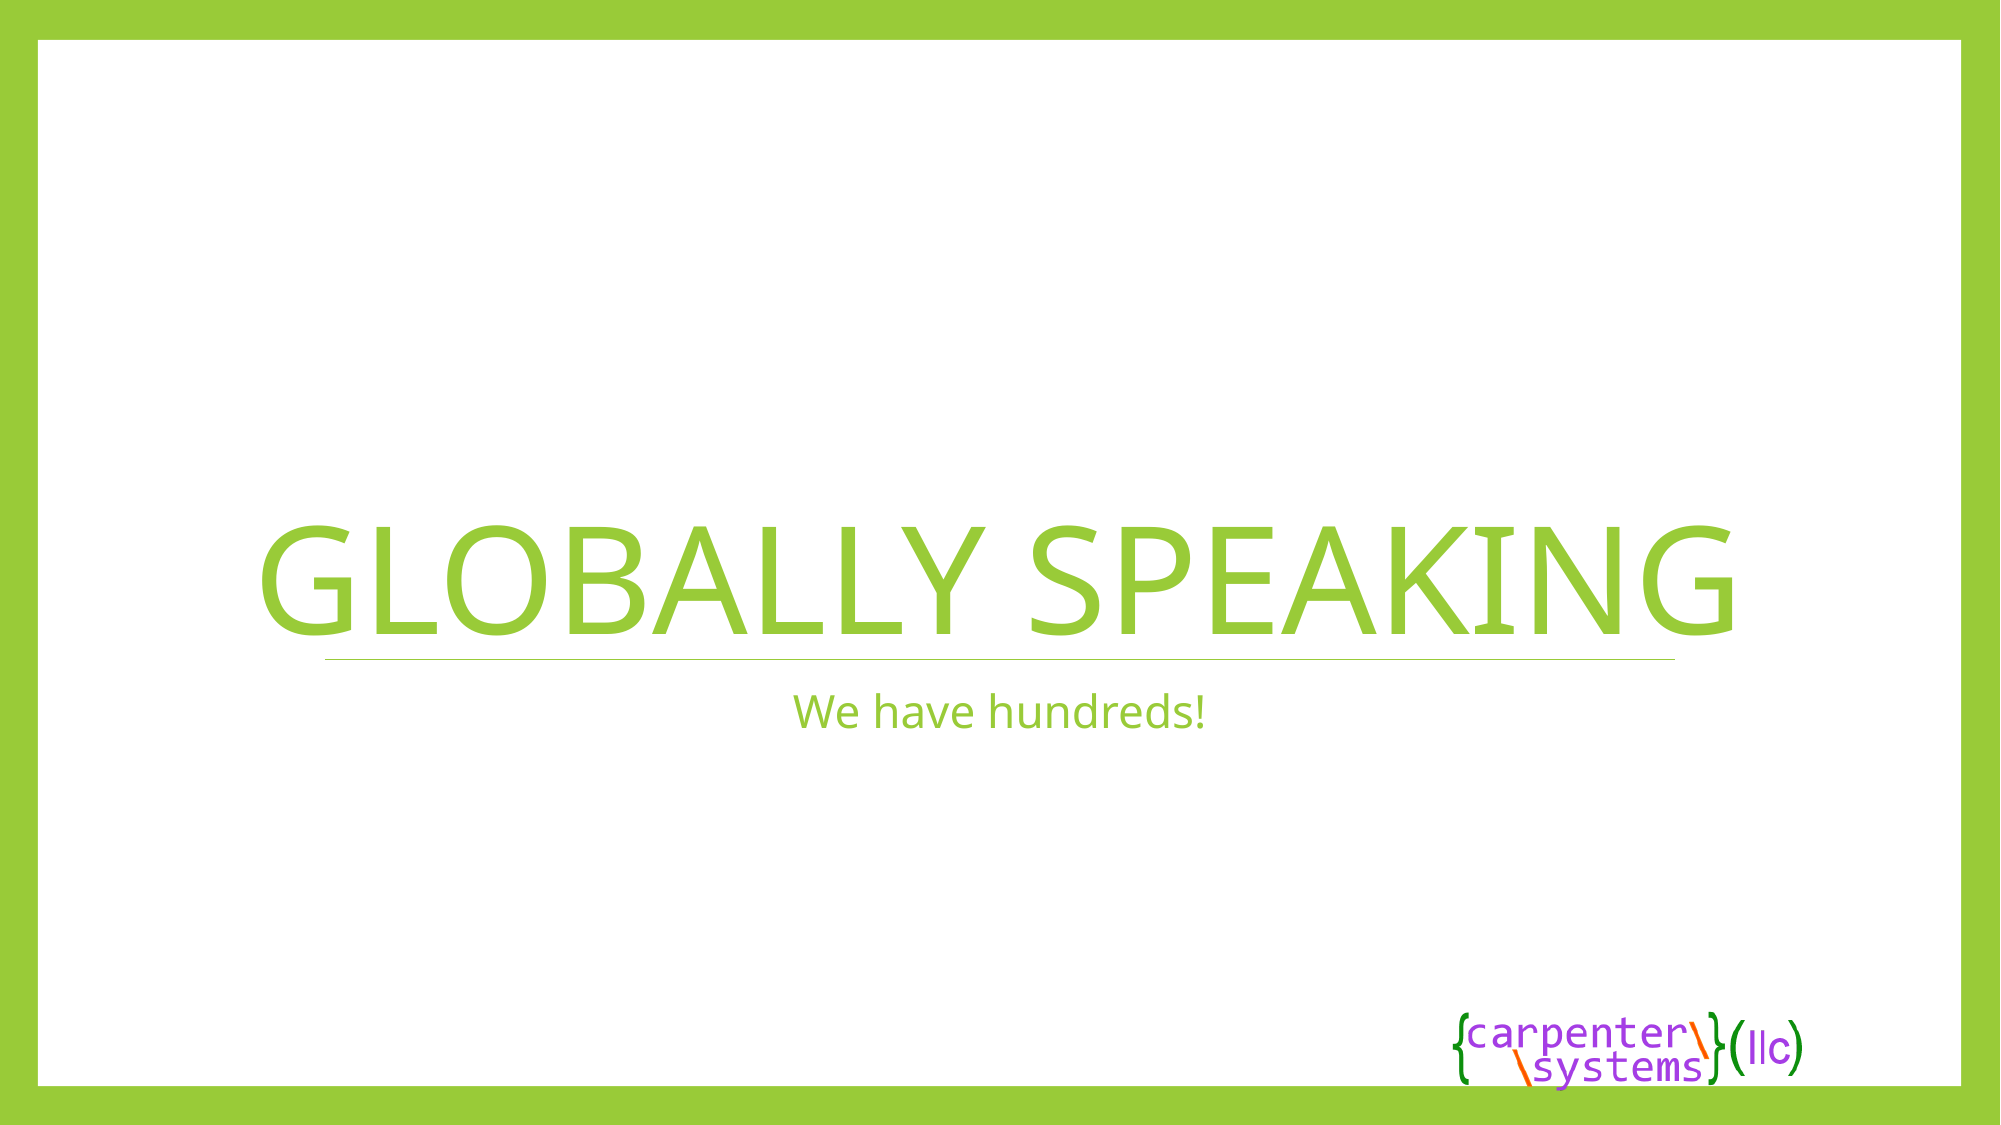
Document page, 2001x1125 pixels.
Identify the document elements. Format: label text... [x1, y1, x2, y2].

list We have hundreds! [280, 681, 1719, 906]
picture [1452, 1011, 1829, 1091]
title Globally speaking [181, 192, 1817, 673]
